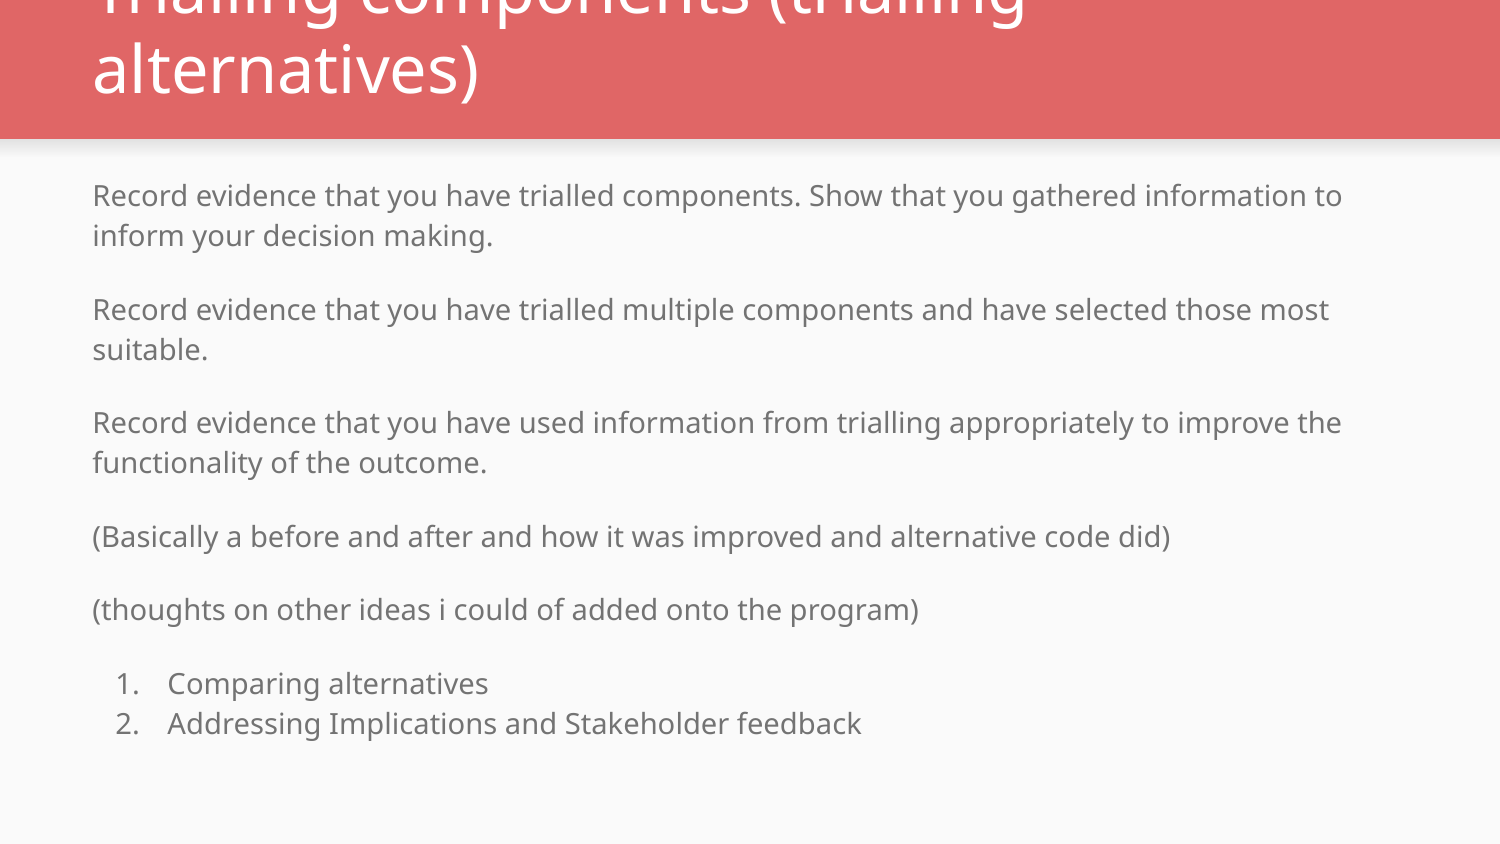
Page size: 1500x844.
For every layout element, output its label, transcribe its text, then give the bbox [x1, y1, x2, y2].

title Trialling components (trialling alternatives) [77, 0, 1427, 123]
list Record evidence that you have trialled components. Show that you gathered information to inform your decision making. Record evidence that you have trialled multiple components and have selected those most suitable. Record evidence that you have used information from trialling appropriately to improve the functionality of the outcome. (Basically a before and after and how it was improved and alternative code did) (thoughts on other ideas i could of added onto the program) Comparing alternatives Addressing Implications and Stakeholder feedback [77, 156, 1427, 760]
